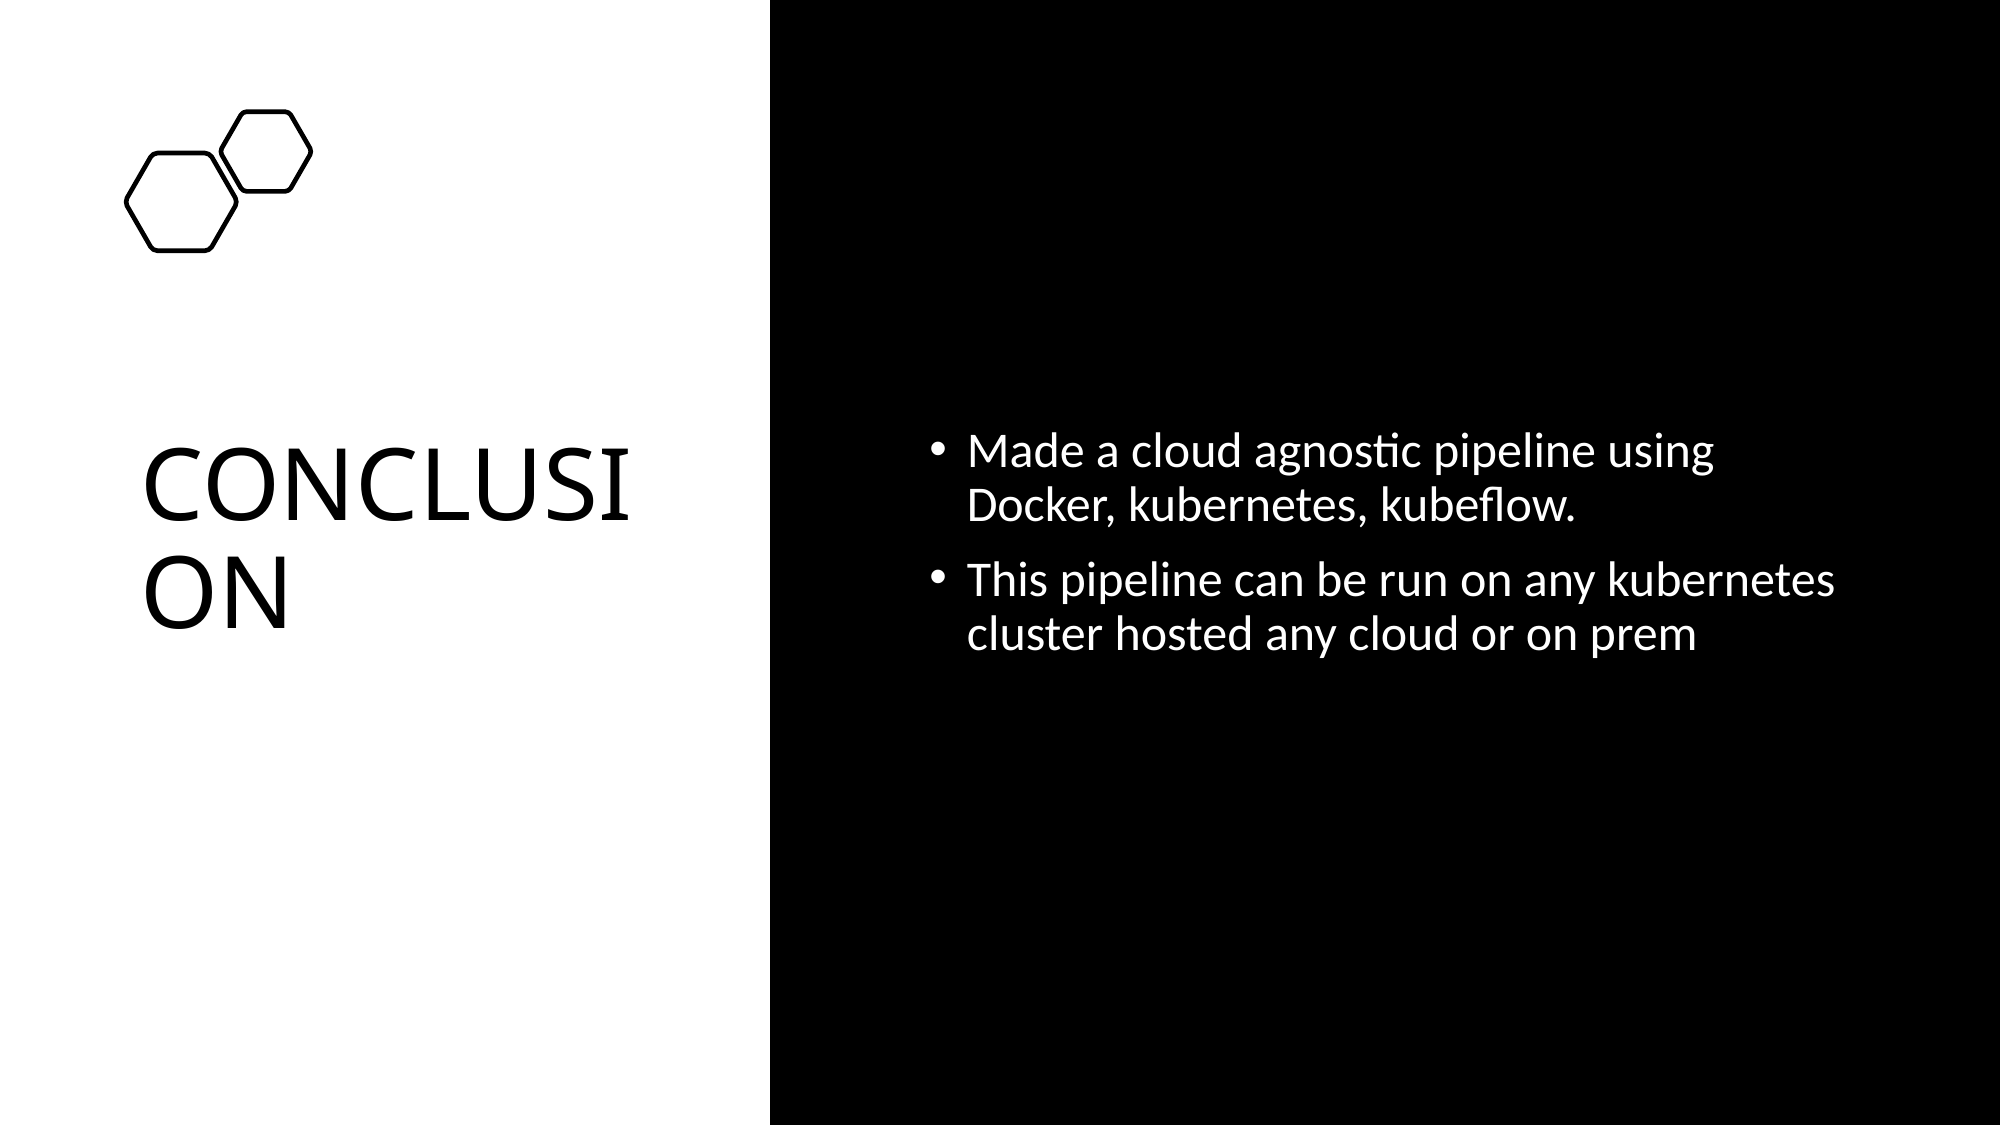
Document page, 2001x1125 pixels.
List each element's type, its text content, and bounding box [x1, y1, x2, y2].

title CONCLUSION [125, 191, 714, 894]
text_box [771, 0, 2000, 1125]
list Made a cloud agnostic pipeline using Docker, kubernetes, kubeflow. This pipeline can be run on any kubernetes cluster hosted any cloud or on prem [914, 191, 1853, 894]
text_box [0, 0, 771, 1125]
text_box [125, 111, 311, 251]
